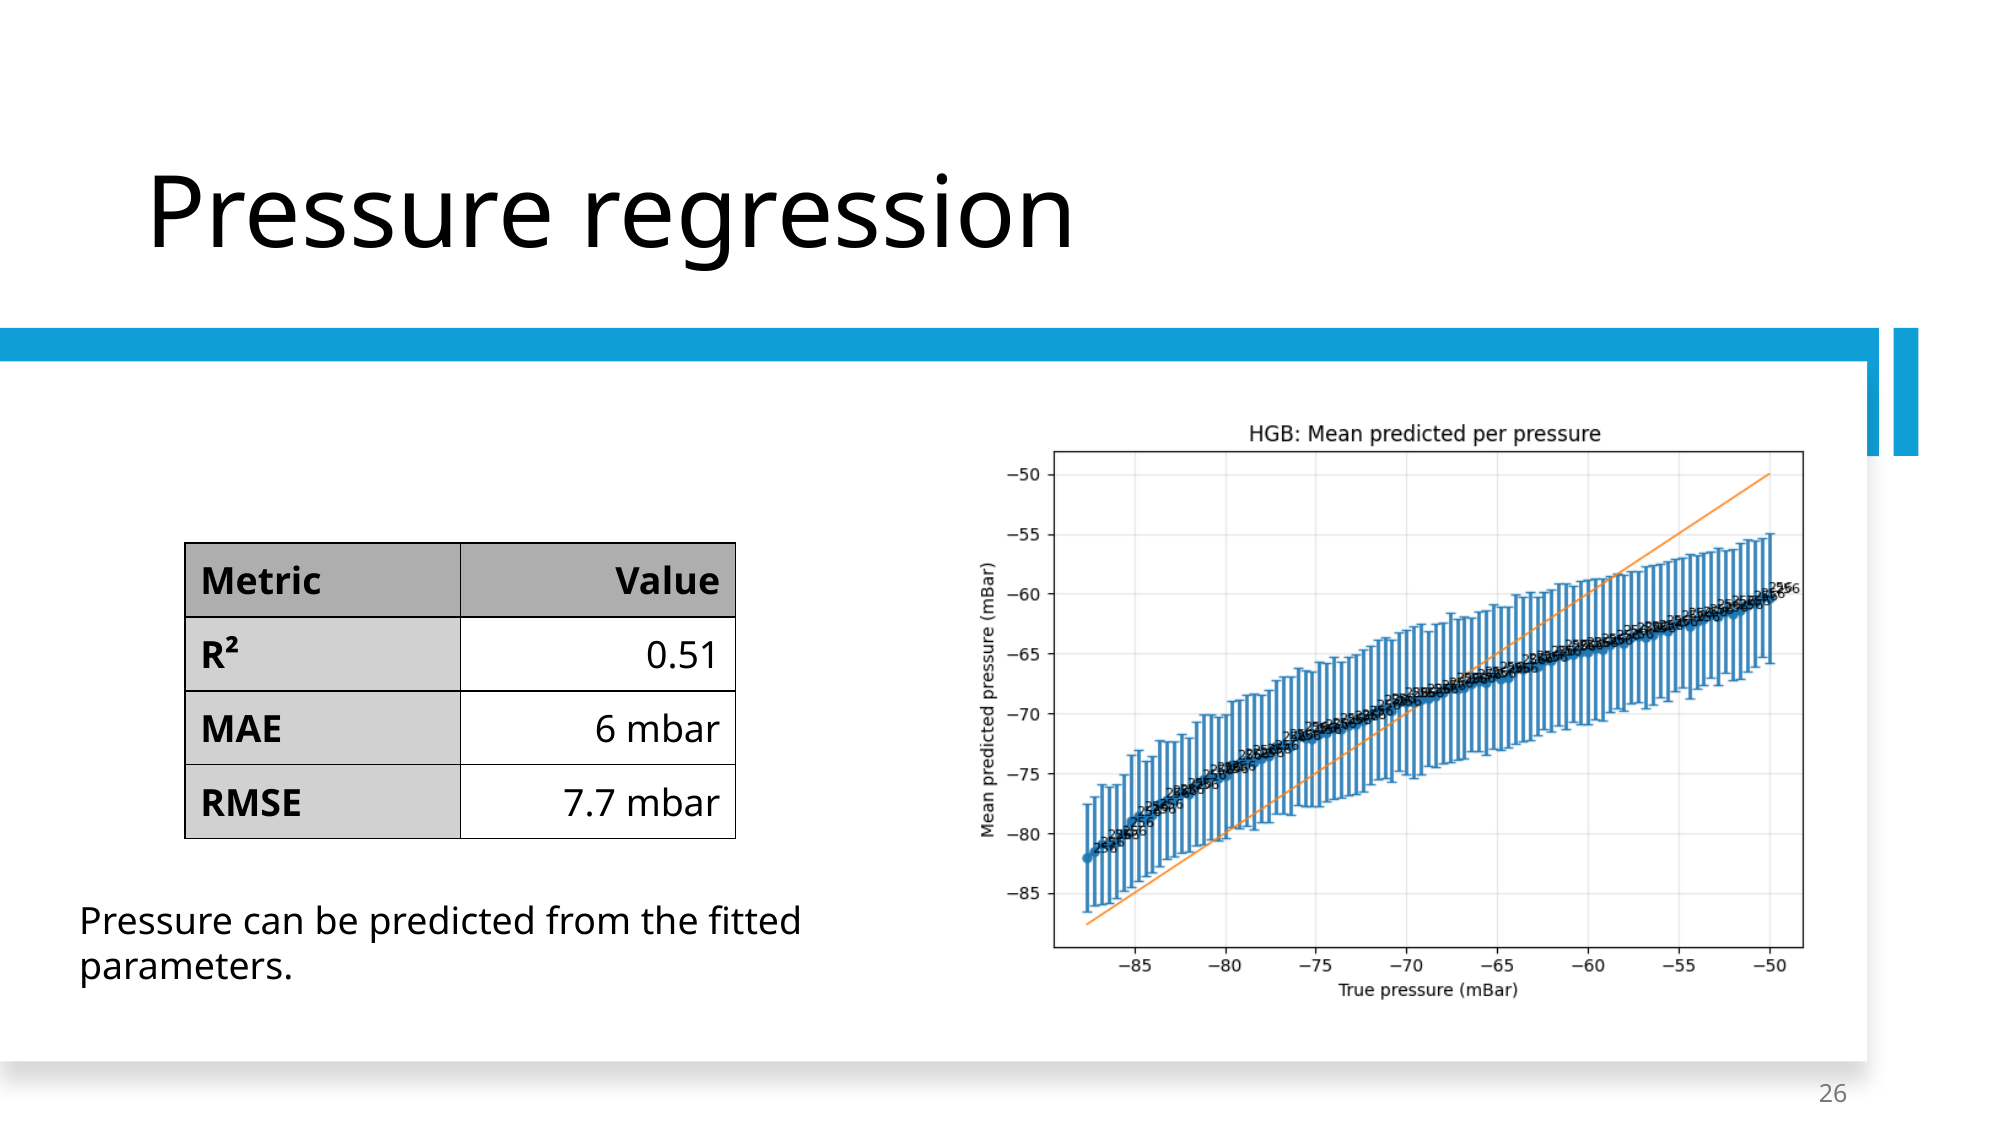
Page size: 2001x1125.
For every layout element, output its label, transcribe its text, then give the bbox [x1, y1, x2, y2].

text_box [0, 326, 1880, 458]
text_box [0, 360, 1869, 1063]
table_cell RMSE [186, 765, 460, 838]
table_cell MAE [186, 692, 460, 764]
table_header Metric [186, 544, 460, 616]
text_box Pressure can be predicted from the fitted parameters. [64, 889, 969, 995]
table_cell R² [186, 618, 460, 690]
table_cell 6 mbar [461, 692, 735, 764]
table_cell 7.7 mbar [461, 765, 735, 838]
table_header Value [461, 544, 735, 616]
table_cell 0.51 [461, 618, 735, 690]
picture [969, 411, 1816, 1013]
text_box [1892, 326, 1920, 458]
slide_number 26 [1412, 1065, 1863, 1125]
title Pressure regression [130, 63, 1782, 277]
text_box [0, 0, 2000, 1125]
